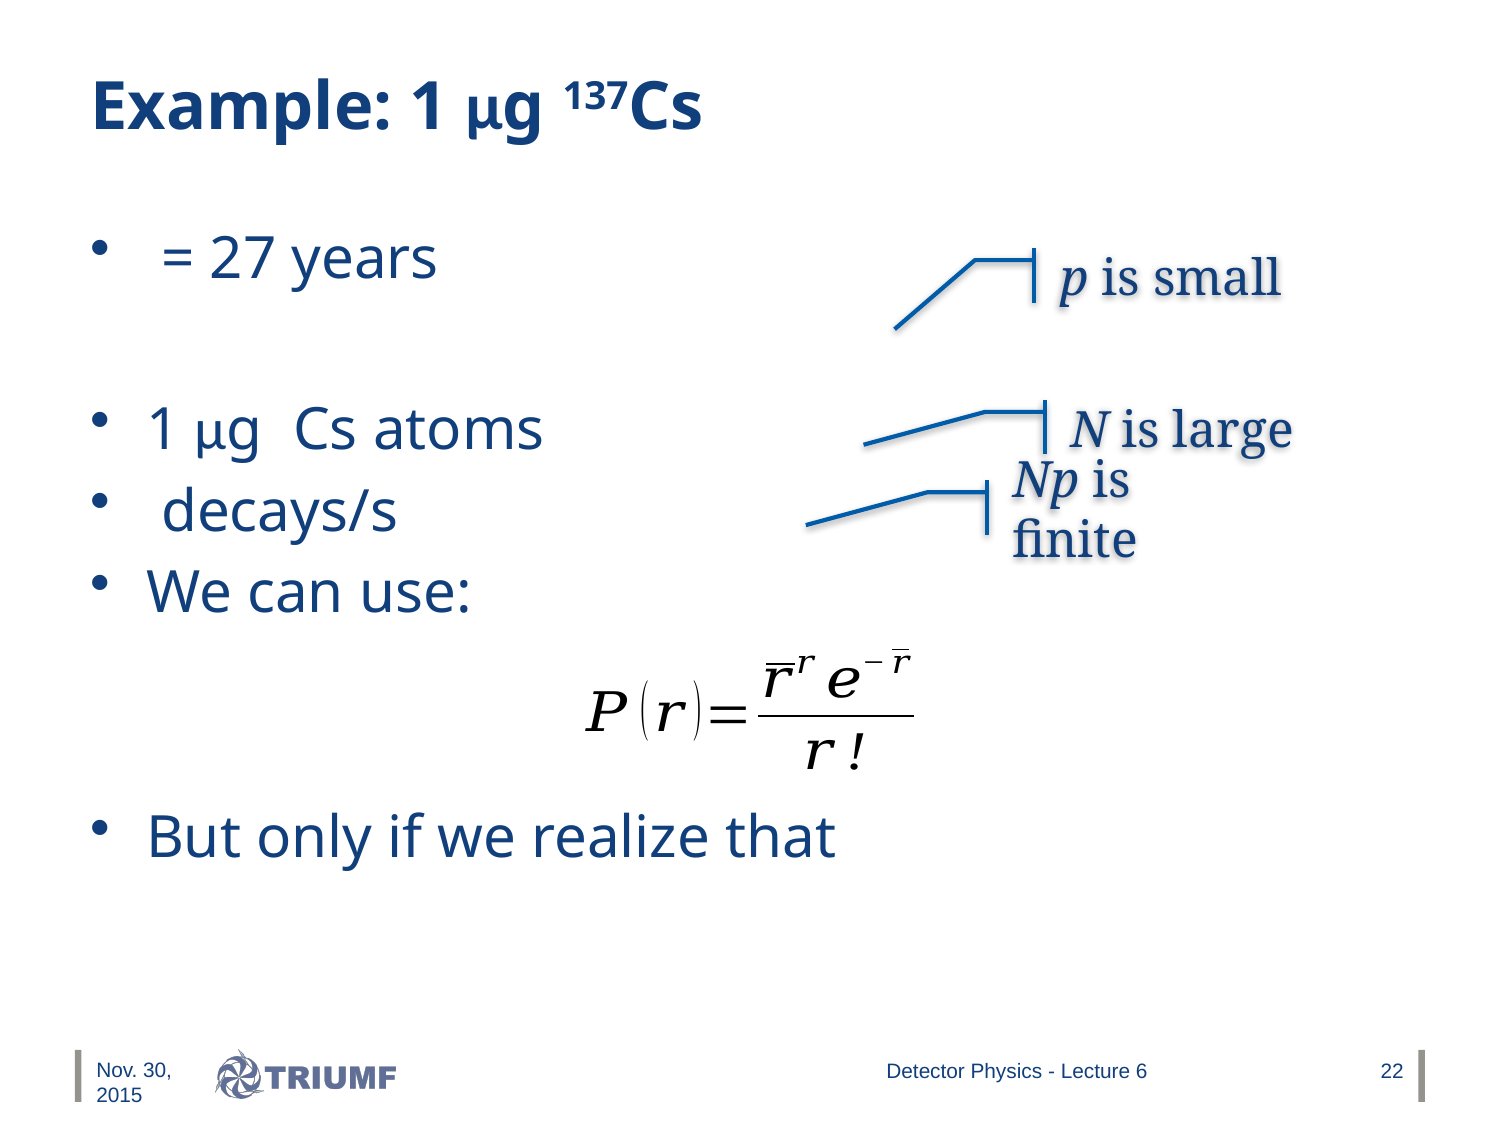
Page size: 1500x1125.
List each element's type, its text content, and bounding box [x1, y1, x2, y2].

text_box Np is finite [998, 480, 1272, 535]
footer Detector Physics - Lecture 6 [394, 1049, 1163, 1125]
text_box Np is finite [805, 480, 989, 535]
text_box p is small [1045, 248, 1319, 303]
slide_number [81, 1048, 213, 1125]
text_box N is large [863, 399, 1047, 454]
title Example: 1 μg 137Cs [74, 61, 1426, 162]
text_box p is small [893, 248, 1036, 331]
text_box N is large [1056, 400, 1329, 454]
slide_number 22 [1182, 1049, 1419, 1125]
